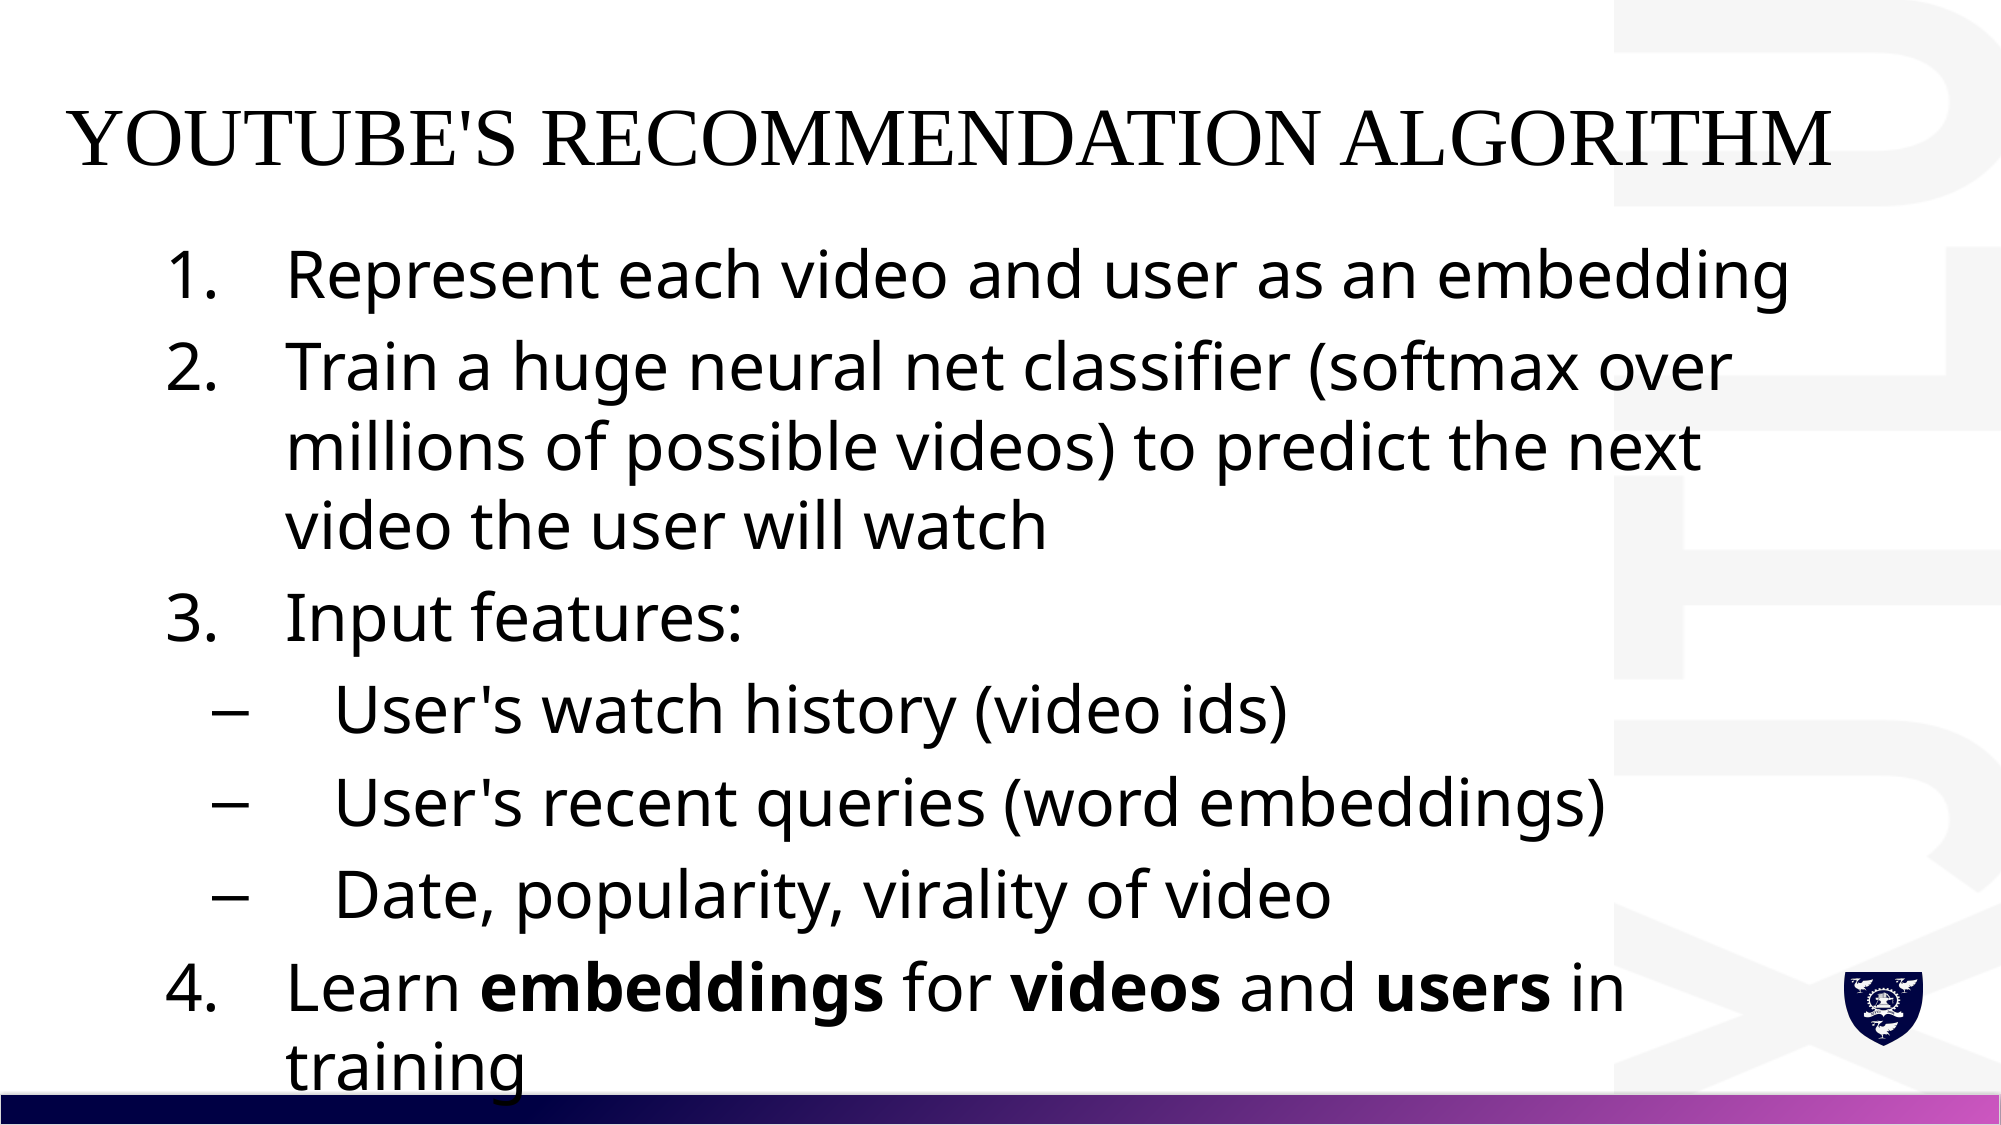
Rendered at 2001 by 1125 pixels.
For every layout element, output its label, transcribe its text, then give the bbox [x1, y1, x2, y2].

list Represent each video and user as an embedding Train a huge neural net classifier (softmax over millions of possible videos) to predict the next video the user will watch Input features: User's watch history (video ids) User's recent queries (word embeddings) Date, popularity, virality of video Learn embeddings for videos and users in training [150, 224, 1850, 1113]
picture [1850, 972, 1923, 1046]
title YouTube's Recommendation Algorithm [50, 75, 1960, 191]
